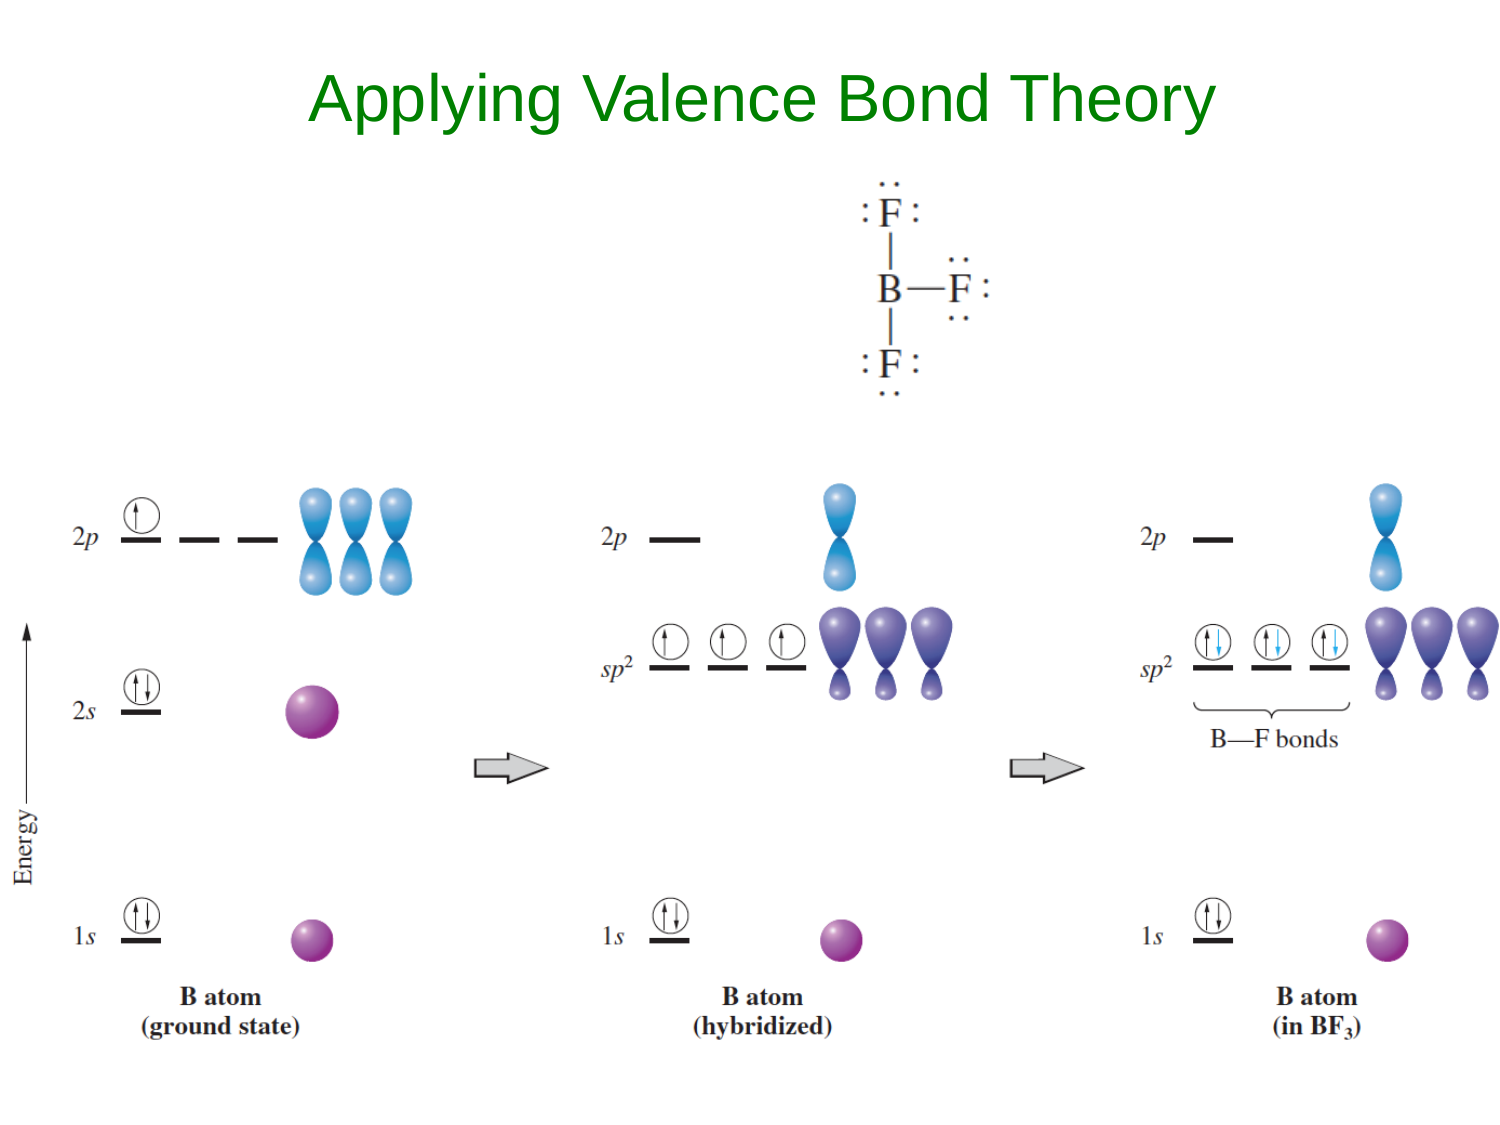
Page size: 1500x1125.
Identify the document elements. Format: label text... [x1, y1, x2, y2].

text_box Applying Valence Bond Theory [0, 1, 1500, 189]
picture [837, 169, 1011, 407]
picture [0, 479, 1500, 1043]
